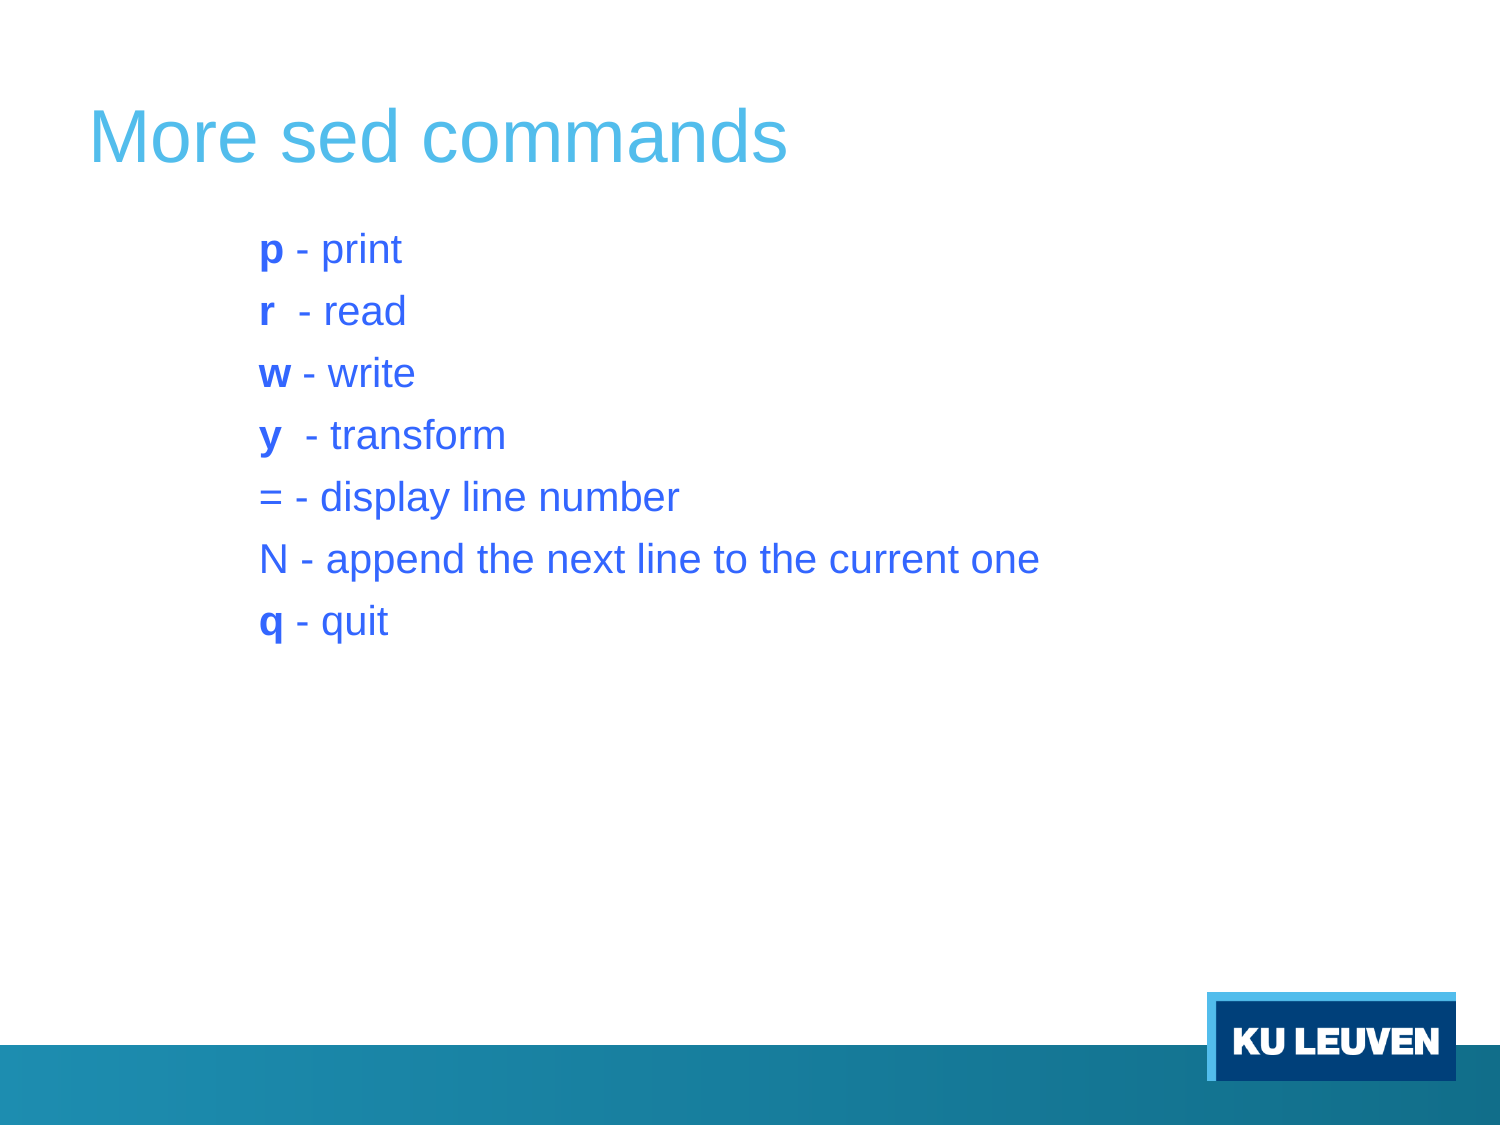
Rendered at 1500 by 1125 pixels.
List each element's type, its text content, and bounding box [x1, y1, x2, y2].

list p - print r - read w - write y - transform = - display line number N - append the next line to the current one q - quit [88, 221, 1456, 948]
title More sed commands [88, 29, 1456, 178]
picture [1207, 992, 1456, 1081]
